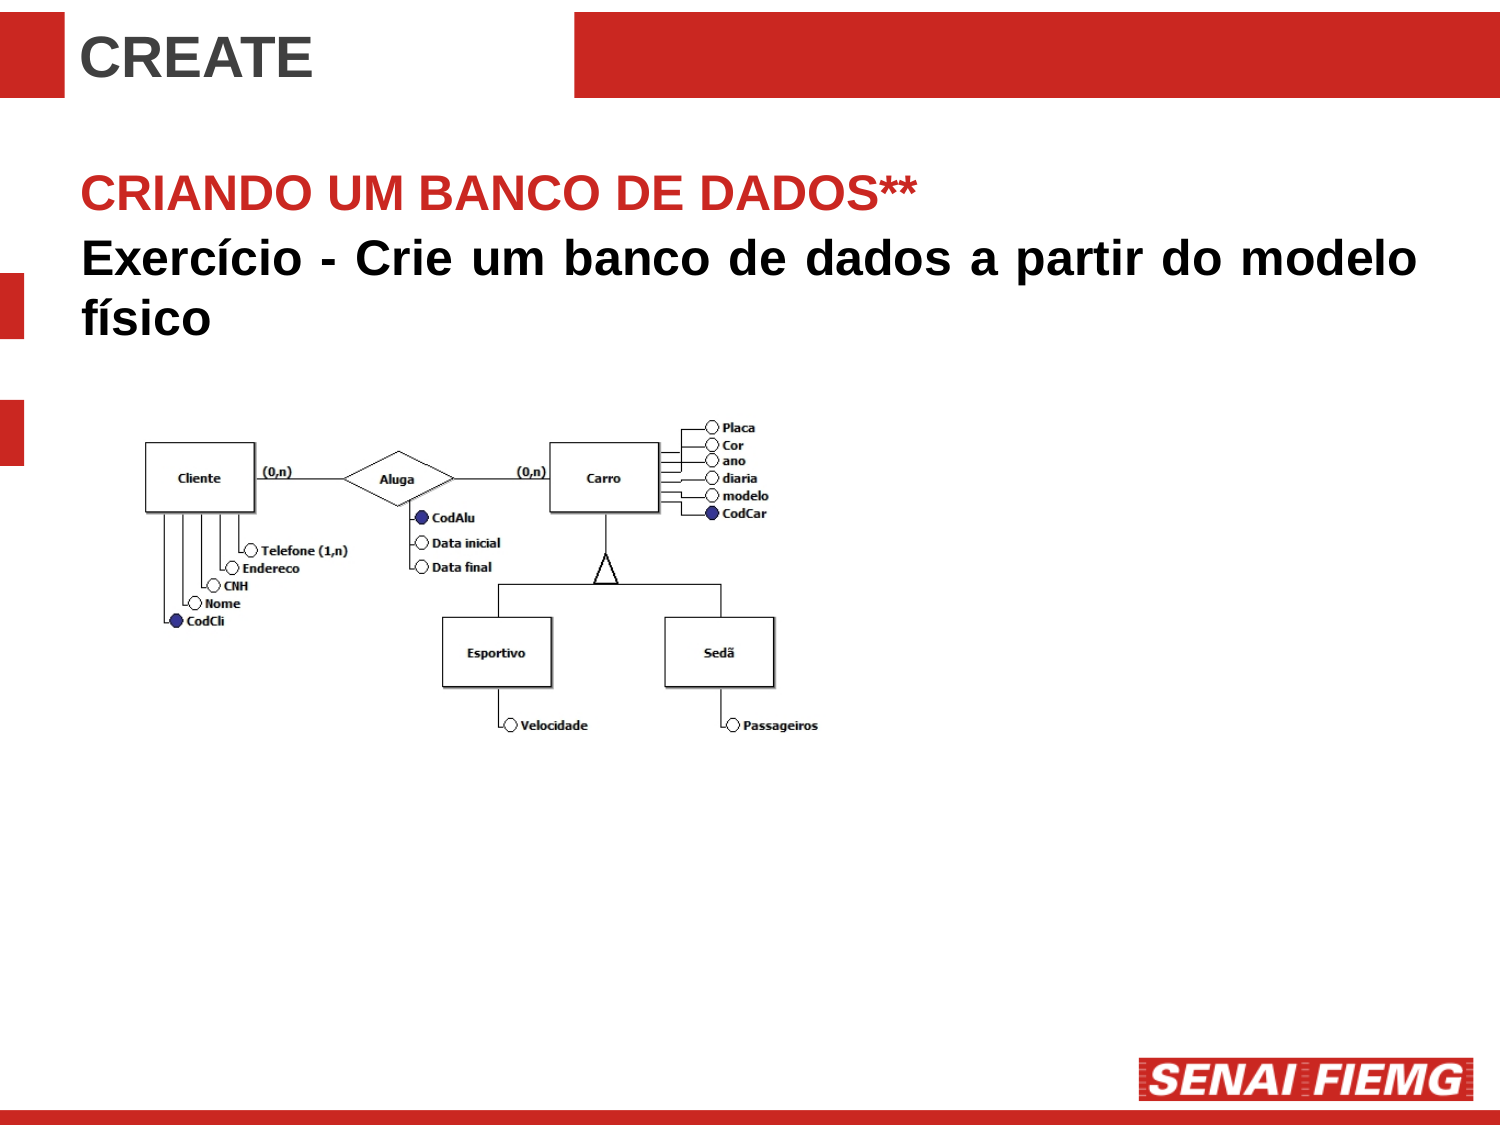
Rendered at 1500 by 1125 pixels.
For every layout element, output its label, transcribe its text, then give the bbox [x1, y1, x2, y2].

text_box [0, 12, 65, 98]
text_box [574, 12, 1500, 98]
text_box CRIANDO UM BANCO DE DADOS** [65, 152, 1436, 229]
picture [109, 396, 830, 741]
text_box Exercício - Crie um banco de dados a partir do modelo físico [66, 218, 1435, 294]
text_box [64, 316, 1435, 960]
text_box CREATE [65, 12, 574, 98]
text_box [0, 1110, 1126, 1125]
text_box [0, 273, 25, 340]
text_box [0, 399, 25, 466]
picture [1131, 1047, 1500, 1125]
